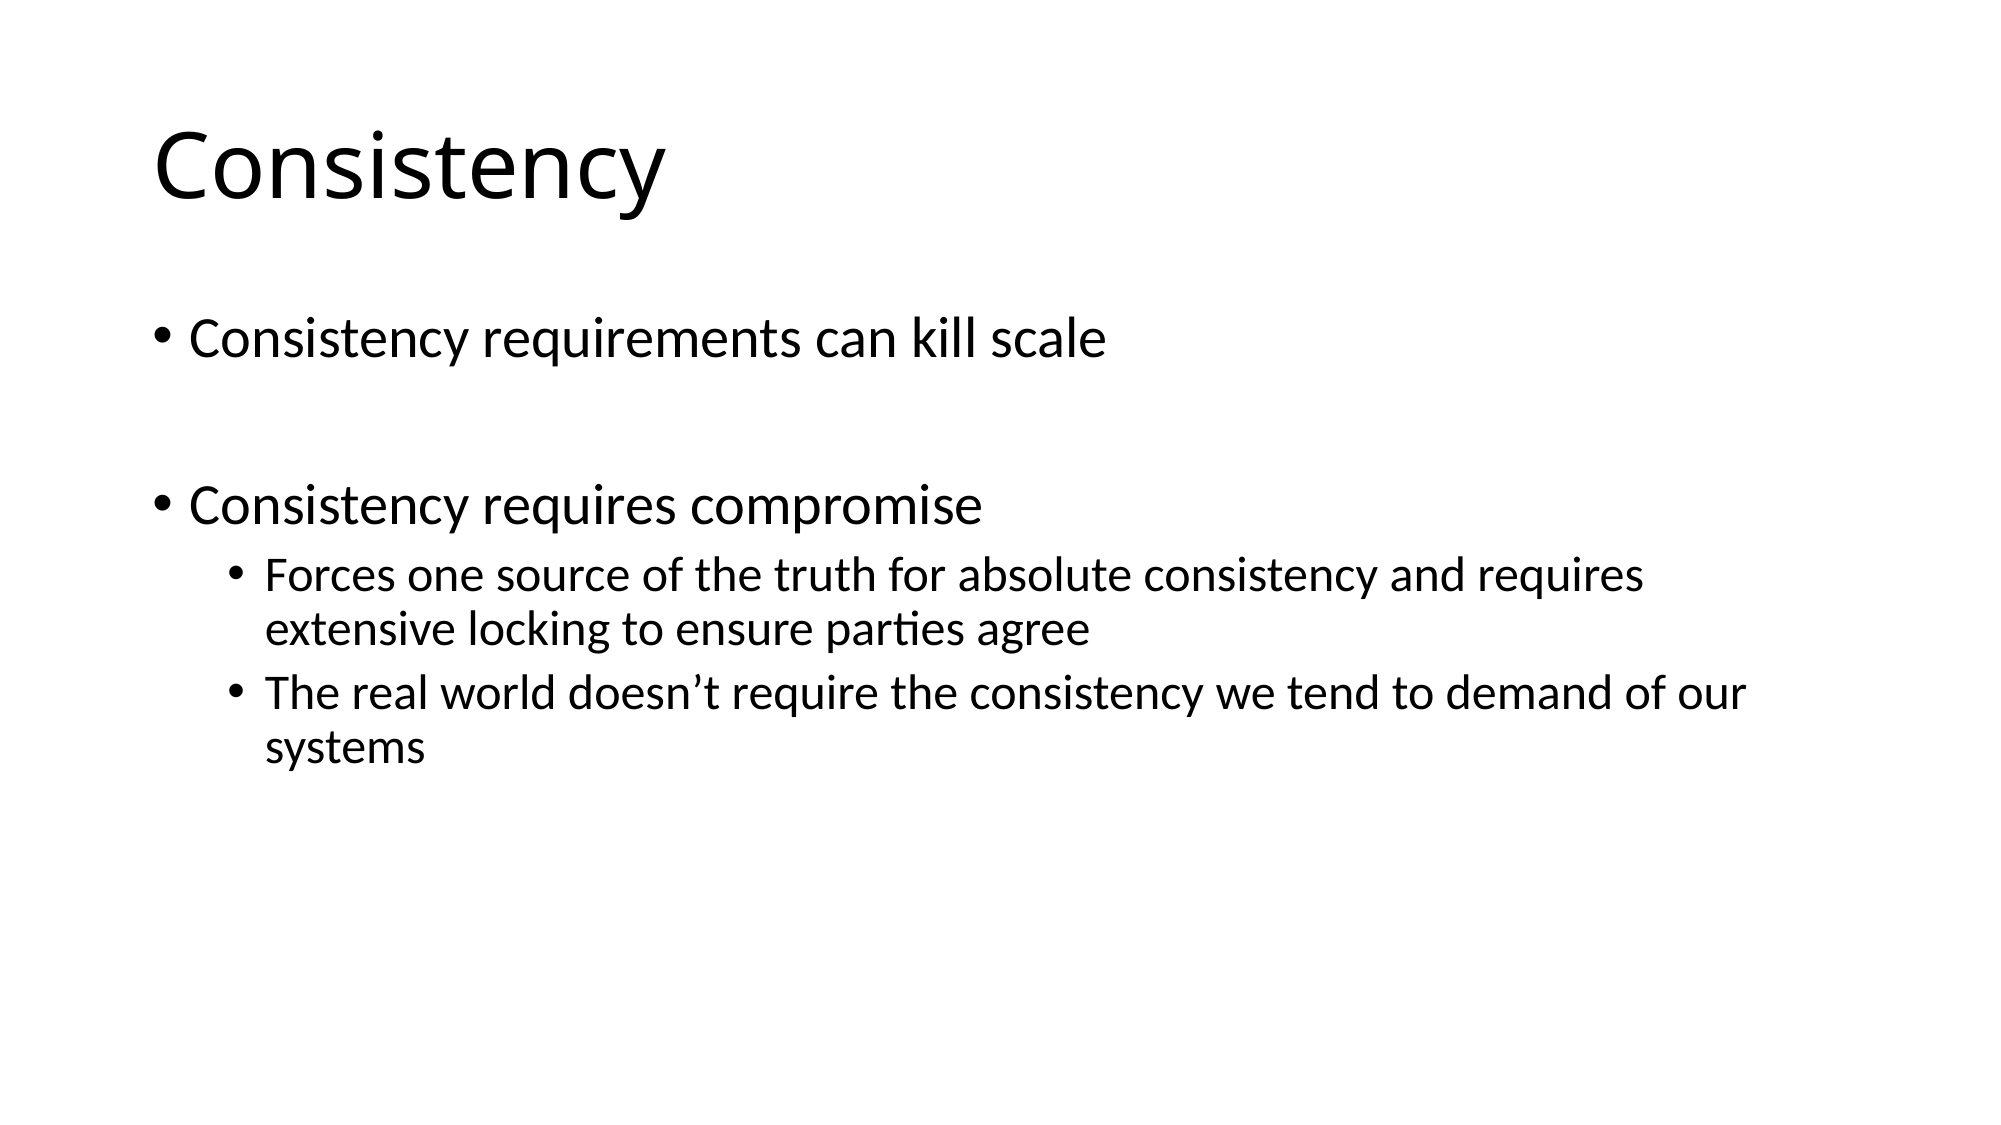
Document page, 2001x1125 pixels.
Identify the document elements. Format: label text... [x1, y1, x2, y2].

title Consistency [137, 59, 1863, 278]
list Consistency requirements can kill scale Consistency requires compromise Forces one source of the truth for absolute consistency and requires extensive locking to ensure parties agree The real world doesn’t require the consistency we tend to demand of our systems [137, 299, 1863, 1014]
